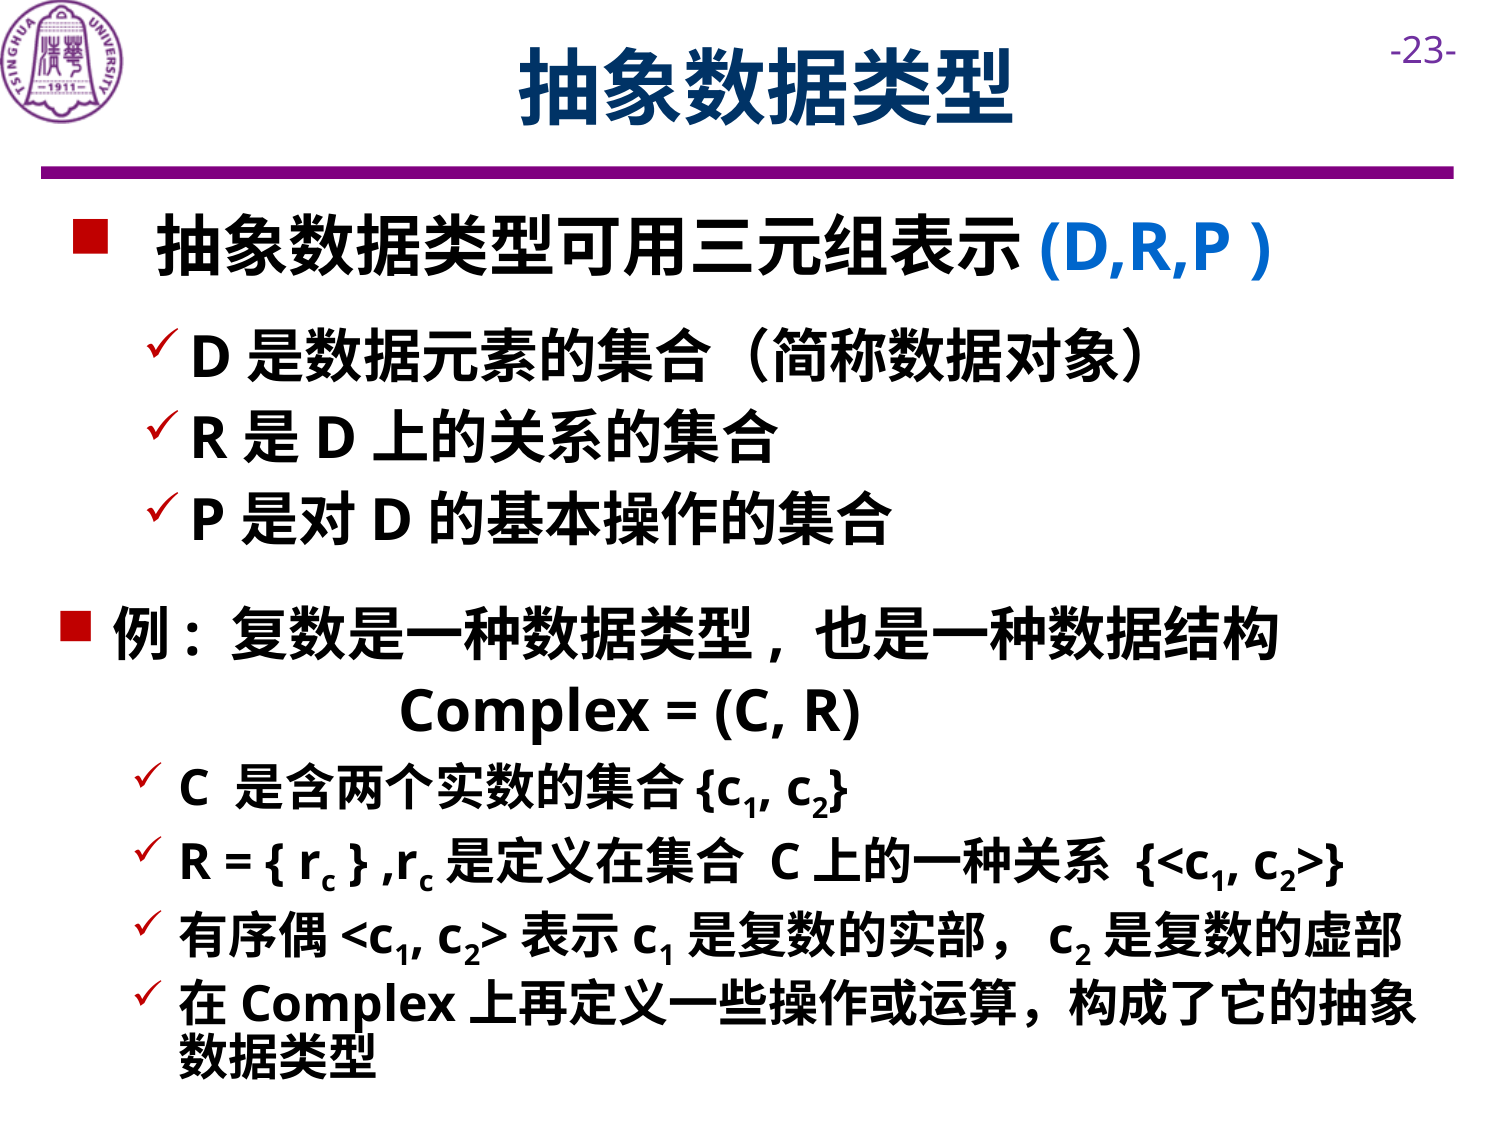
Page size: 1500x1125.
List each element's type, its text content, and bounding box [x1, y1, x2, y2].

title 抽象数据类型 [263, 32, 1271, 138]
text_box 例: 复数是一种数据类型, 也是一种数据结构 Complex = (C, R) C 是含两个实数的集合{c1, c2} R = { rc } ,rc是定义在集合 C上的一种关系 {<c1, c2>} 有序偶<c1, c2>表示c1是复数的实部，c2是复数的虚部 在Complex上再定义一些操作或运算，构成了它的抽象数据类型 [41, 597, 1459, 1071]
picture [0, 0, 124, 124]
text_box 抽象数据类型可用三元组表示(D,R,P ) D是数据元素的集合（简称数据对象） R是D上的关系的集合 P是对D的基本操作的集合 [53, 196, 1403, 597]
